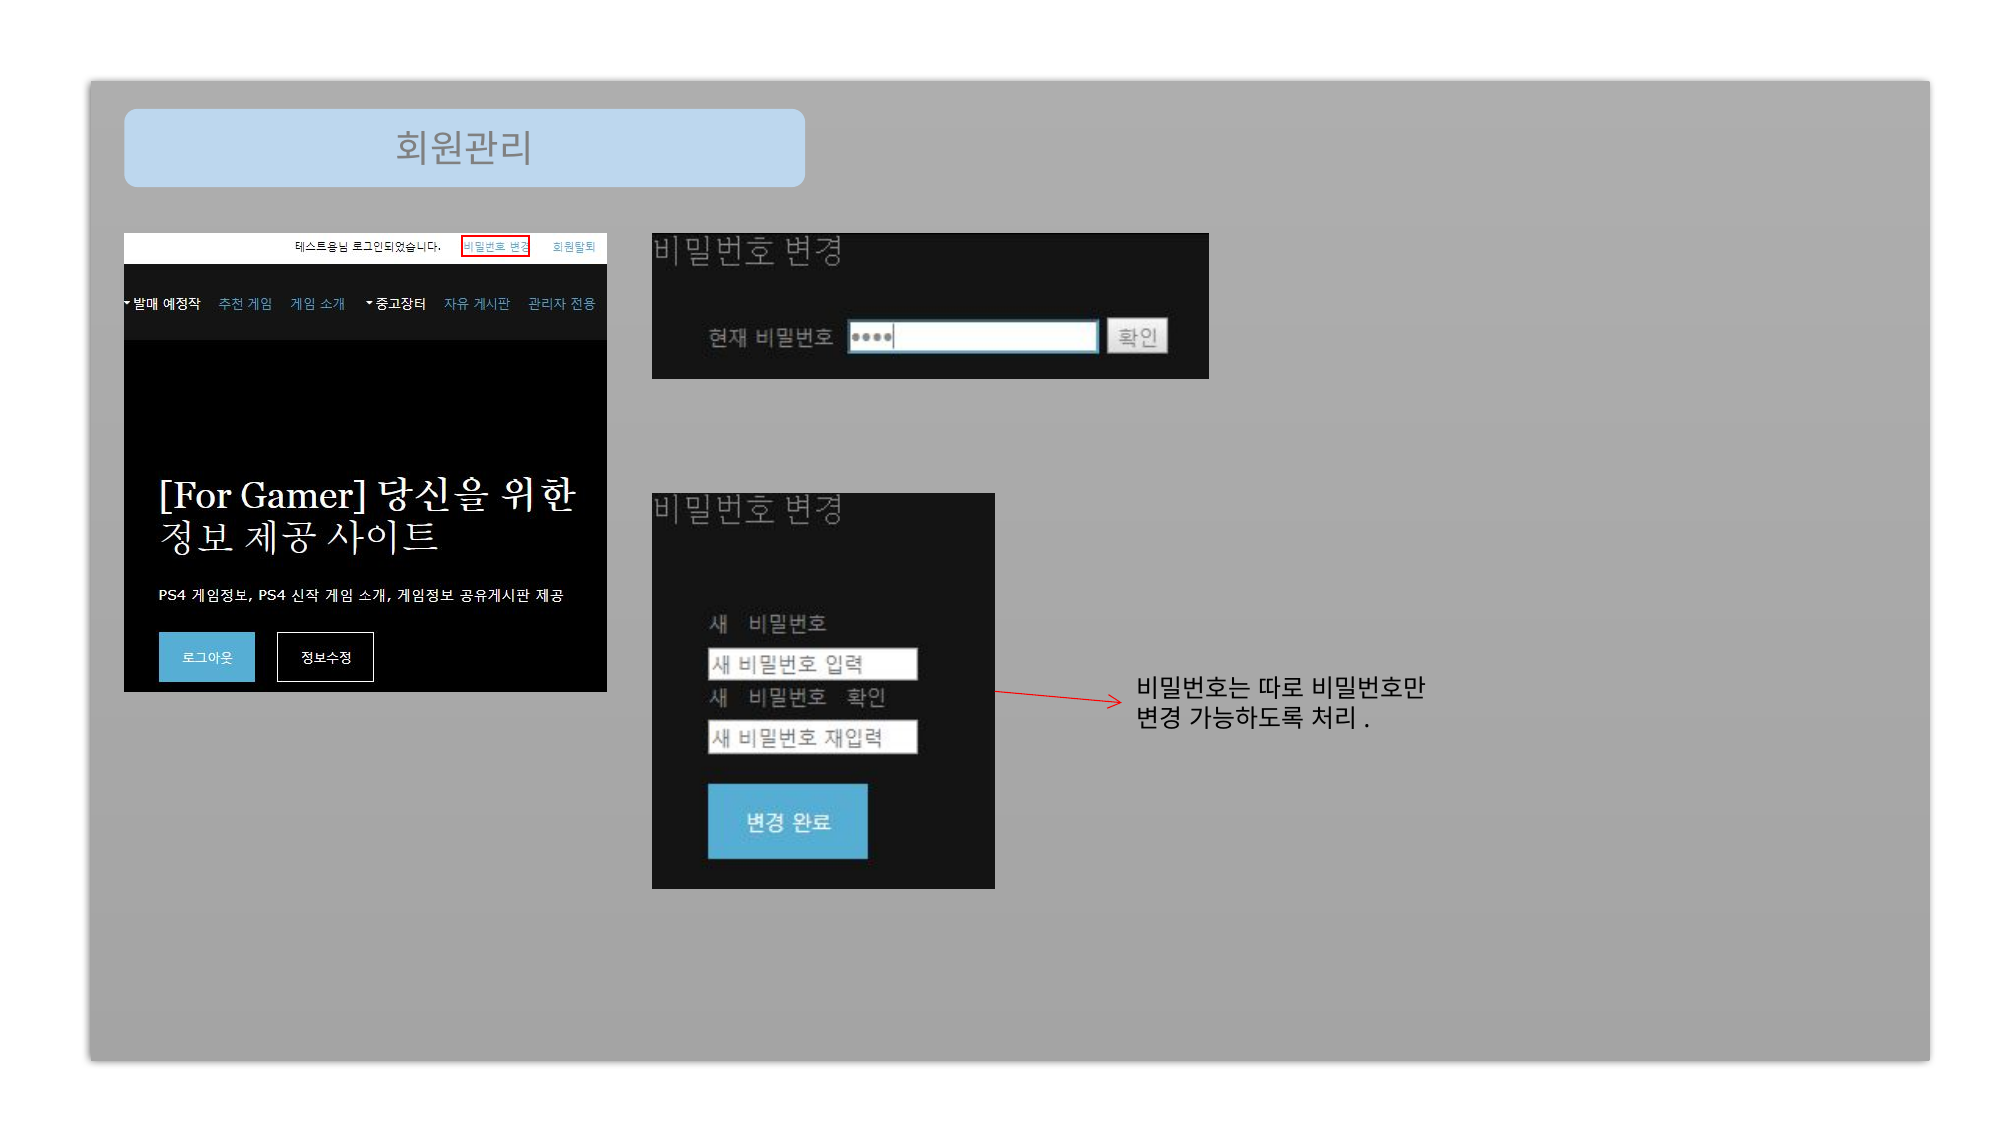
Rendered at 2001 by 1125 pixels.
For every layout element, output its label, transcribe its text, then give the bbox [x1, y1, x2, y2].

text_box [91, 81, 1930, 1061]
picture [652, 233, 1209, 379]
text_box 비밀번호는 따로 비밀번호만 변경 가능하도록 처리. [1121, 665, 1523, 740]
picture [124, 232, 607, 692]
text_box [994, 691, 1122, 704]
text_box 회원관리 [123, 107, 807, 189]
picture [652, 493, 995, 889]
